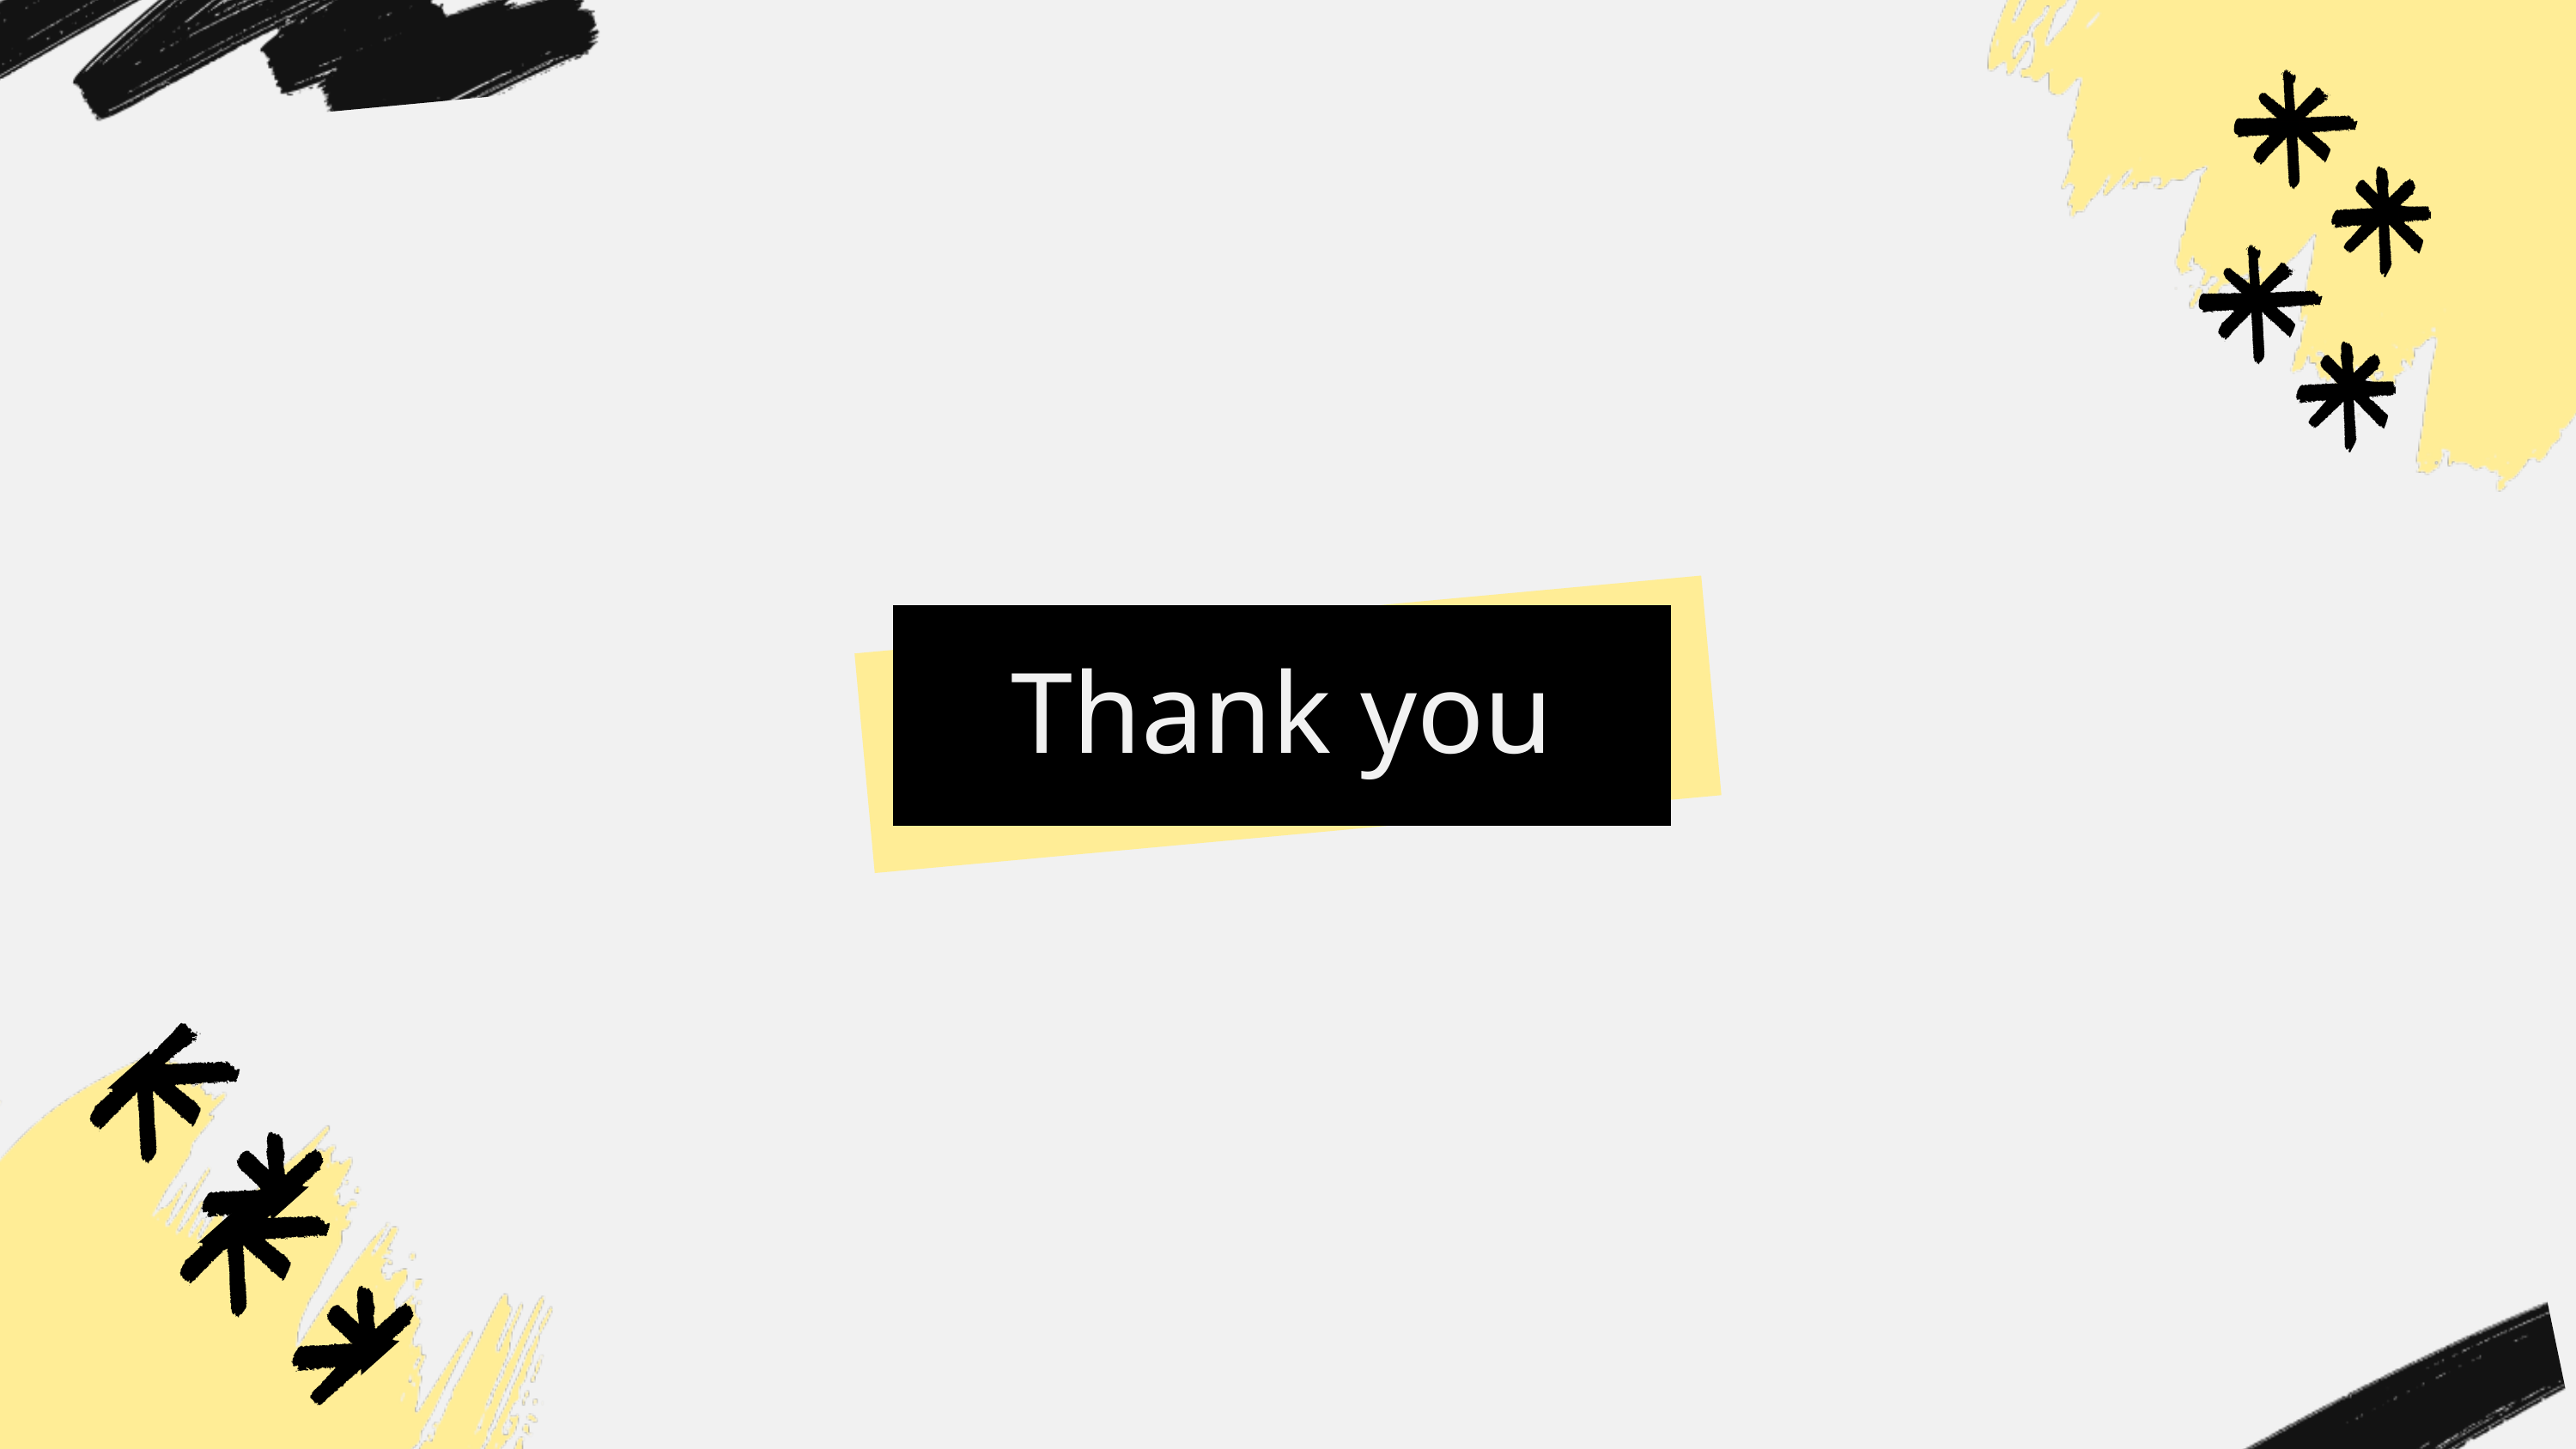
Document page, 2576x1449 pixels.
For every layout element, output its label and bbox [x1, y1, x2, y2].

text_box [61, 998, 347, 1261]
text_box [2233, 70, 2432, 277]
text_box [0, 998, 592, 1449]
text_box [1879, 1274, 2576, 1449]
text_box [862, 614, 1714, 835]
text_box [1965, 0, 2576, 511]
text_box [2198, 245, 2397, 452]
text_box [892, 604, 1672, 827]
text_box [151, 1153, 437, 1440]
text_box [0, 0, 651, 143]
